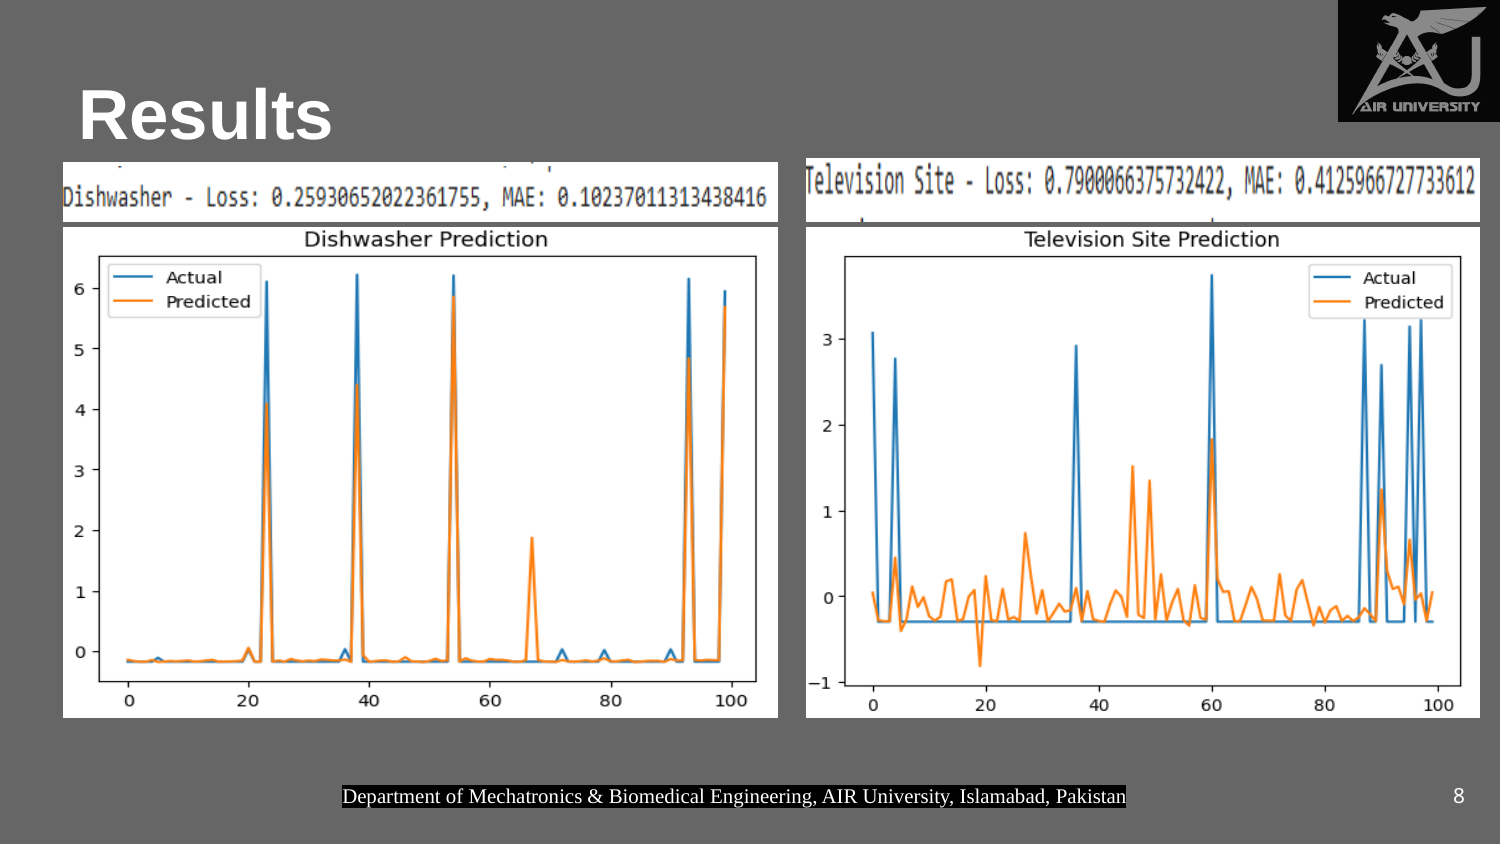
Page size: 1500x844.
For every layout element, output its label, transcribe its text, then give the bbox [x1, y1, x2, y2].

picture [1338, 0, 1500, 122]
slide_number 8 [1389, 764, 1480, 830]
picture [63, 162, 778, 223]
picture [63, 227, 778, 718]
picture [805, 158, 1481, 223]
title Results [63, 30, 1437, 169]
picture [805, 227, 1481, 718]
